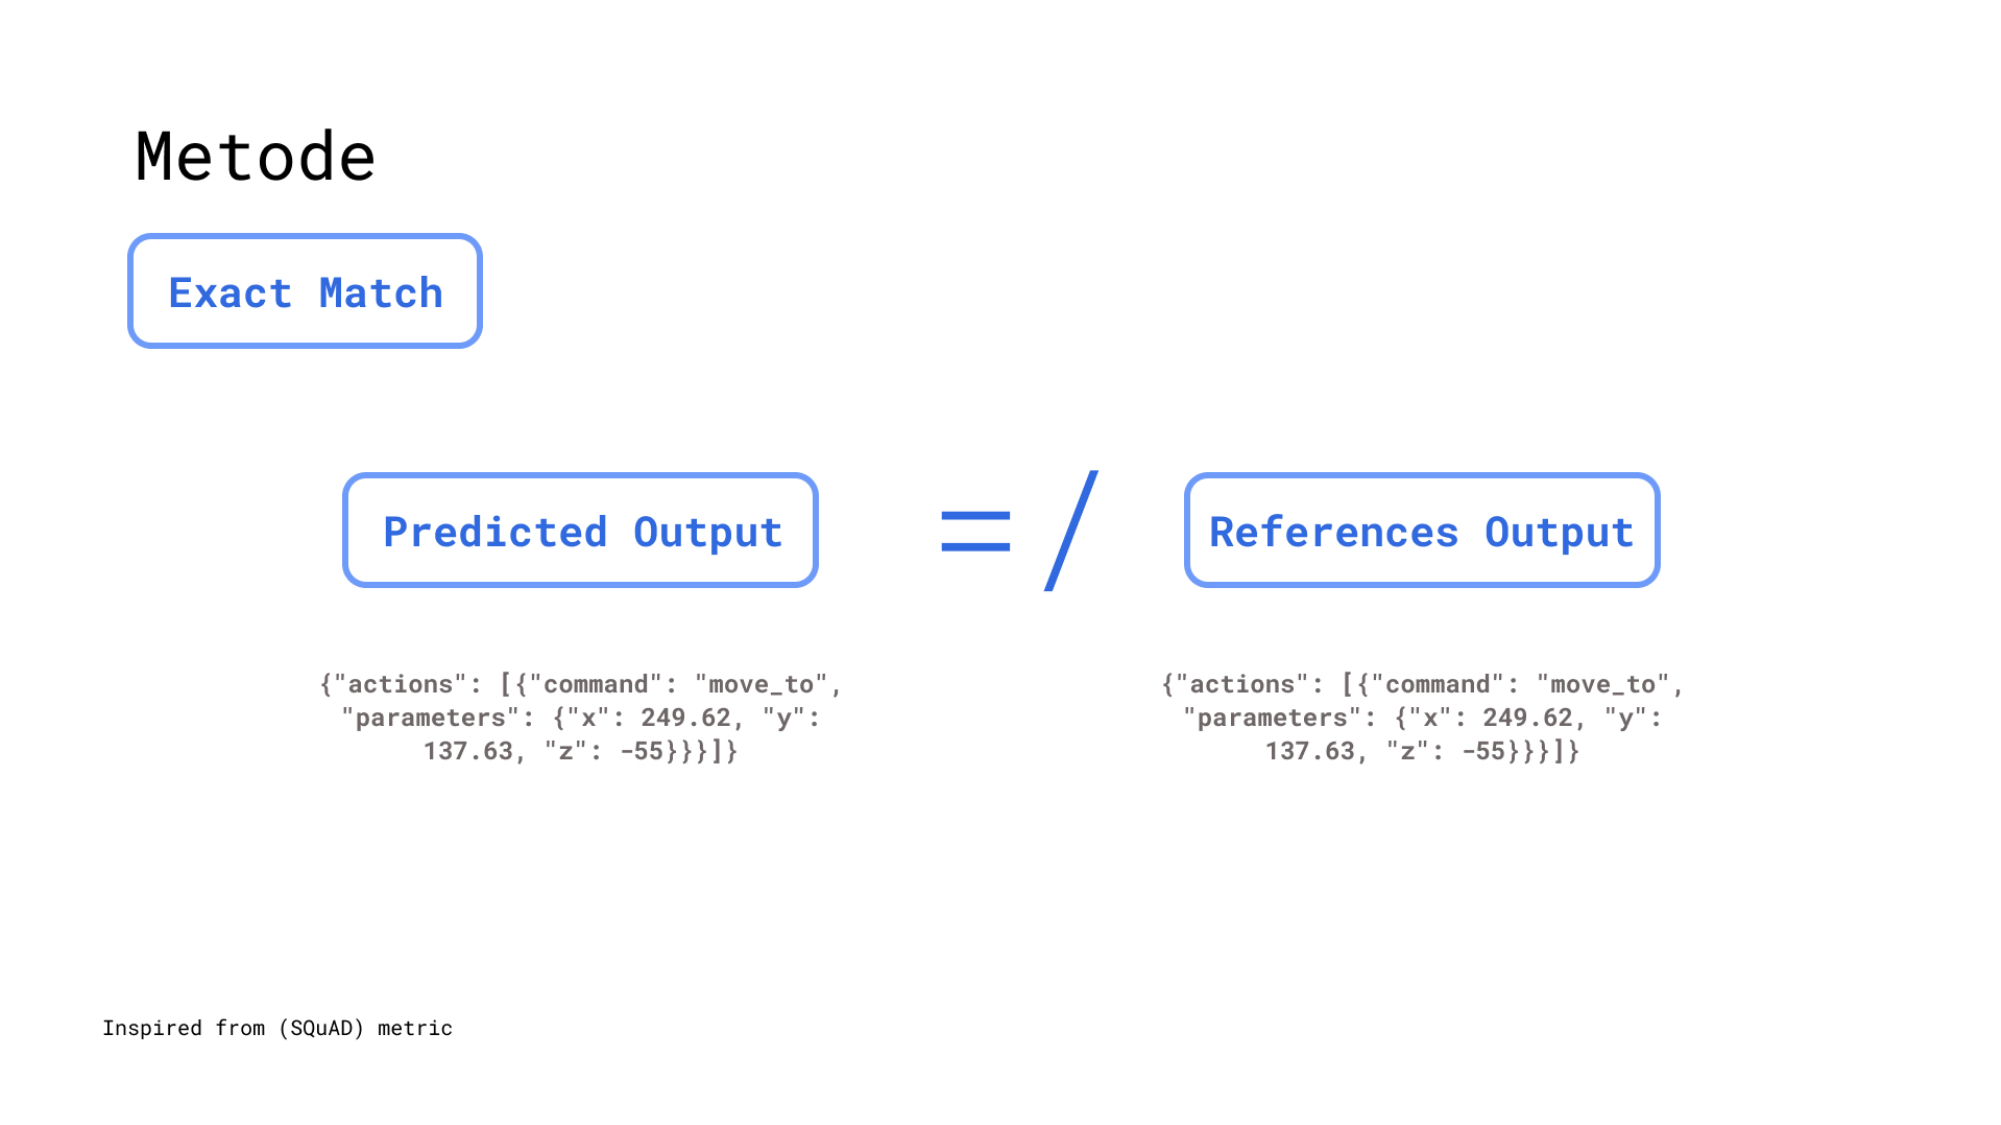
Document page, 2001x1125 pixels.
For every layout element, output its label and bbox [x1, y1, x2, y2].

list [0, 0, 2000, 1125]
